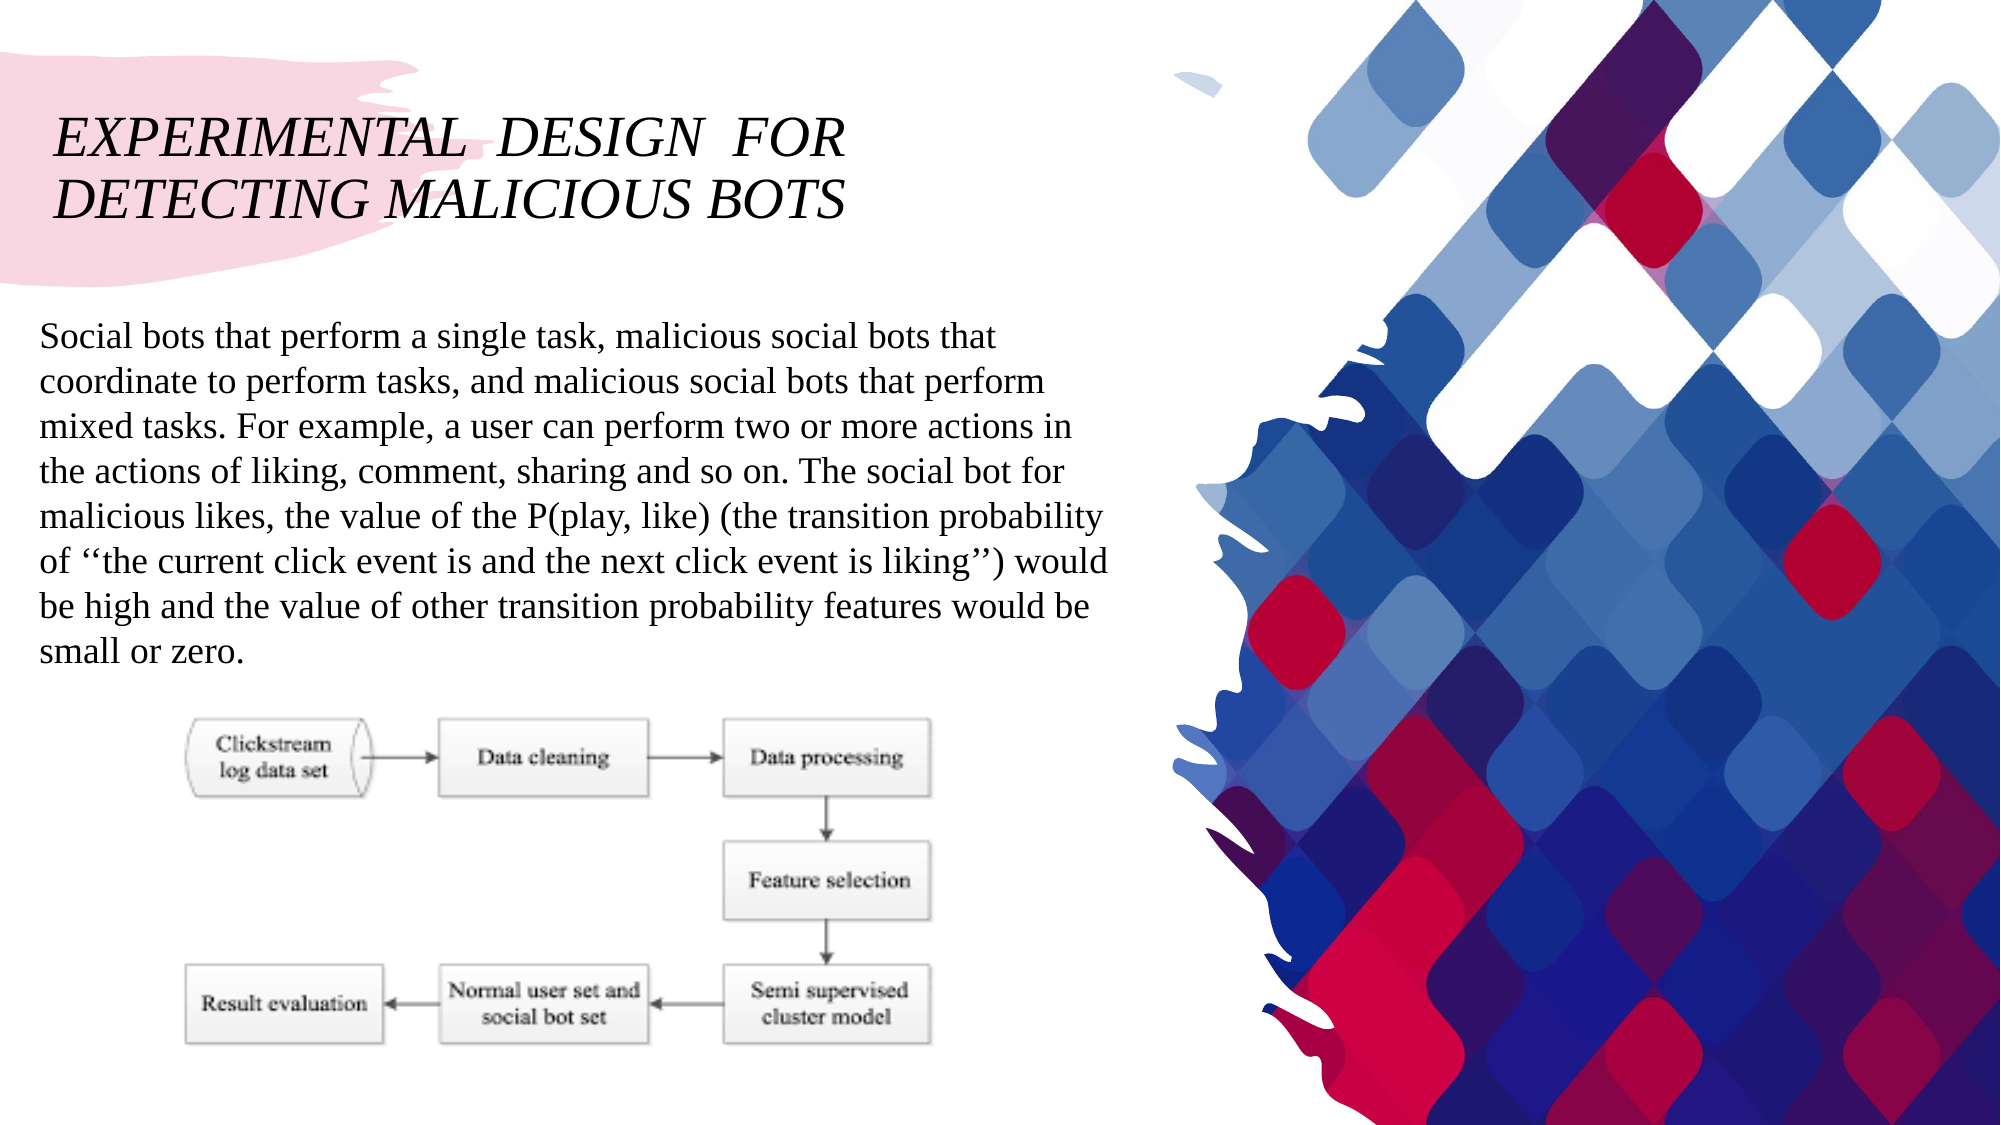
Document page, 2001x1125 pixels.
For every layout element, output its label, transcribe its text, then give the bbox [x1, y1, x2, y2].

list Social bots that perform a single task, malicious social bots that coordinate to perform tasks, and malicious social bots that perform mixed tasks. For example, a user can perform two or more actions in the actions of liking, comment, sharing and so on. The social bot for malicious likes, the value of the P(play, like) (the transition probability of ‘‘the current click event is and the next click event is liking’’) would be high and the value of other transition probability features would be small or zero. [24, 303, 1142, 987]
title EXPERIMENTAL DESIGN FOR DETECTING MALICIOUS BOTS [38, 59, 1075, 278]
picture [1172, 0, 2000, 1125]
picture [178, 717, 935, 1066]
